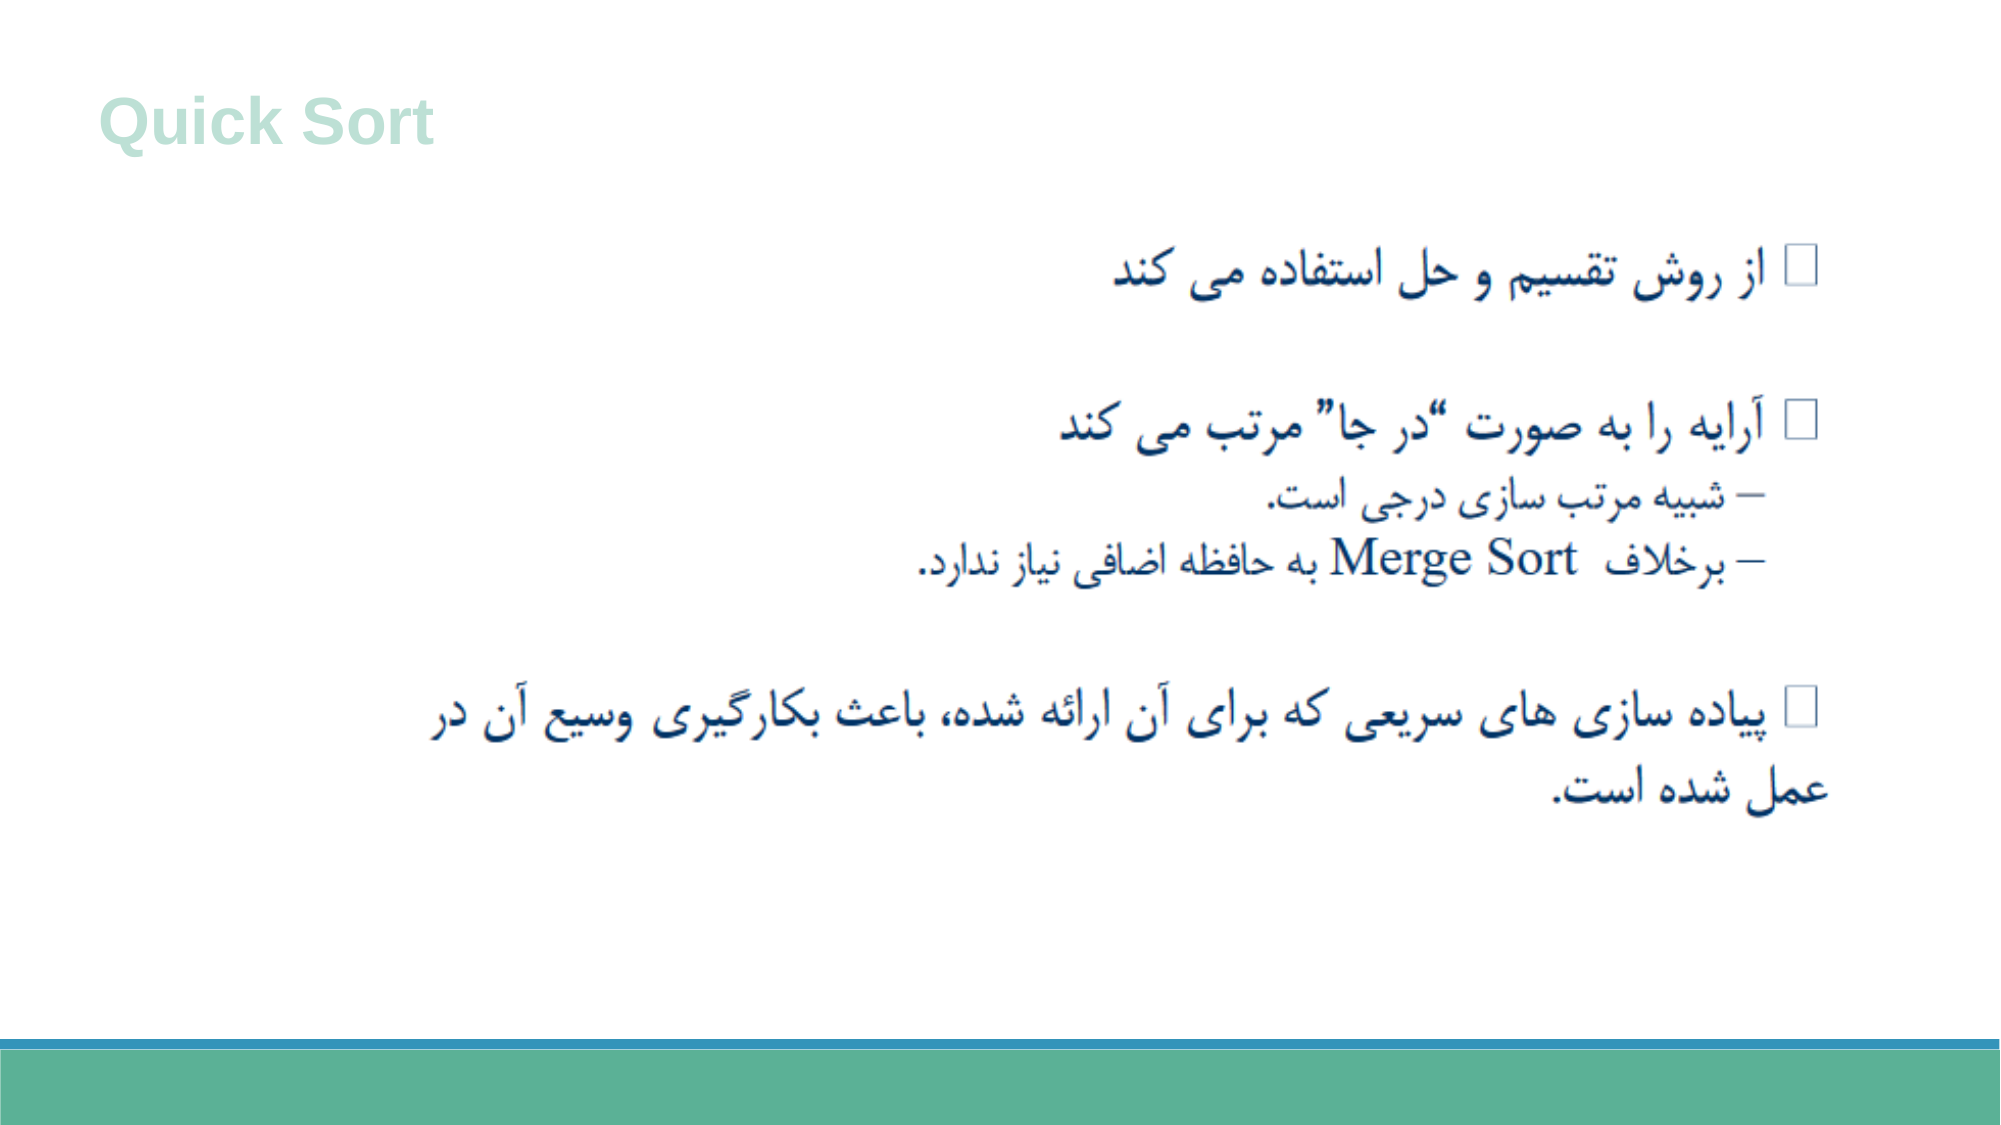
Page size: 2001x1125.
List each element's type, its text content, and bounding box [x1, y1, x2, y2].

text_box Quick Sort [83, 70, 451, 166]
picture [402, 200, 1872, 894]
